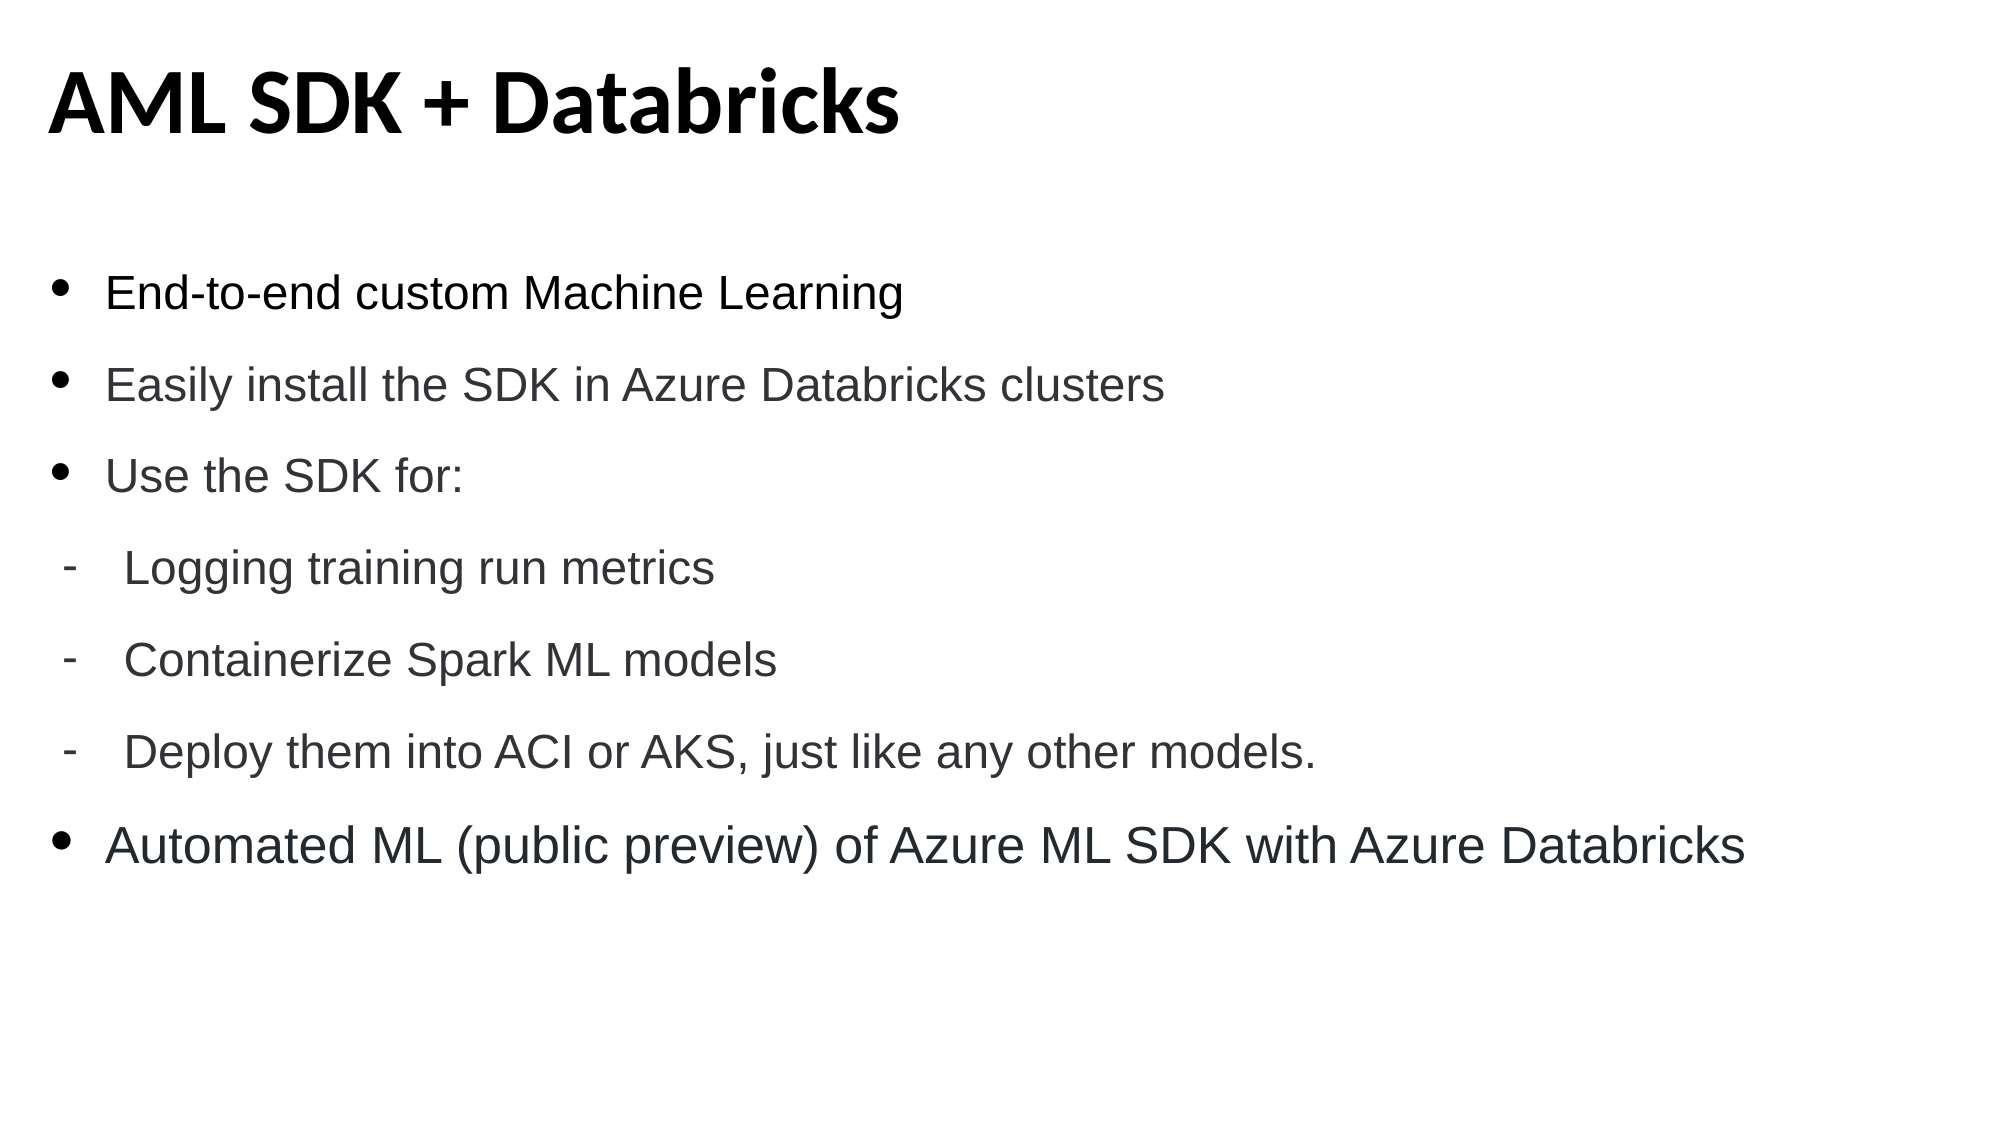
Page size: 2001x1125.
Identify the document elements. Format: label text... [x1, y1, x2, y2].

title AML SDK + Databricks [33, 19, 1759, 174]
list End-to-end custom Machine Learning Easily install the SDK in Azure Databricks clusters Use the SDK for: Logging training run metrics Containerize Spark ML models Deploy them into ACI or AKS, just like any other models. Automated ML (public preview) of Azure ML SDK with Azure Databricks [33, 264, 1962, 1104]
